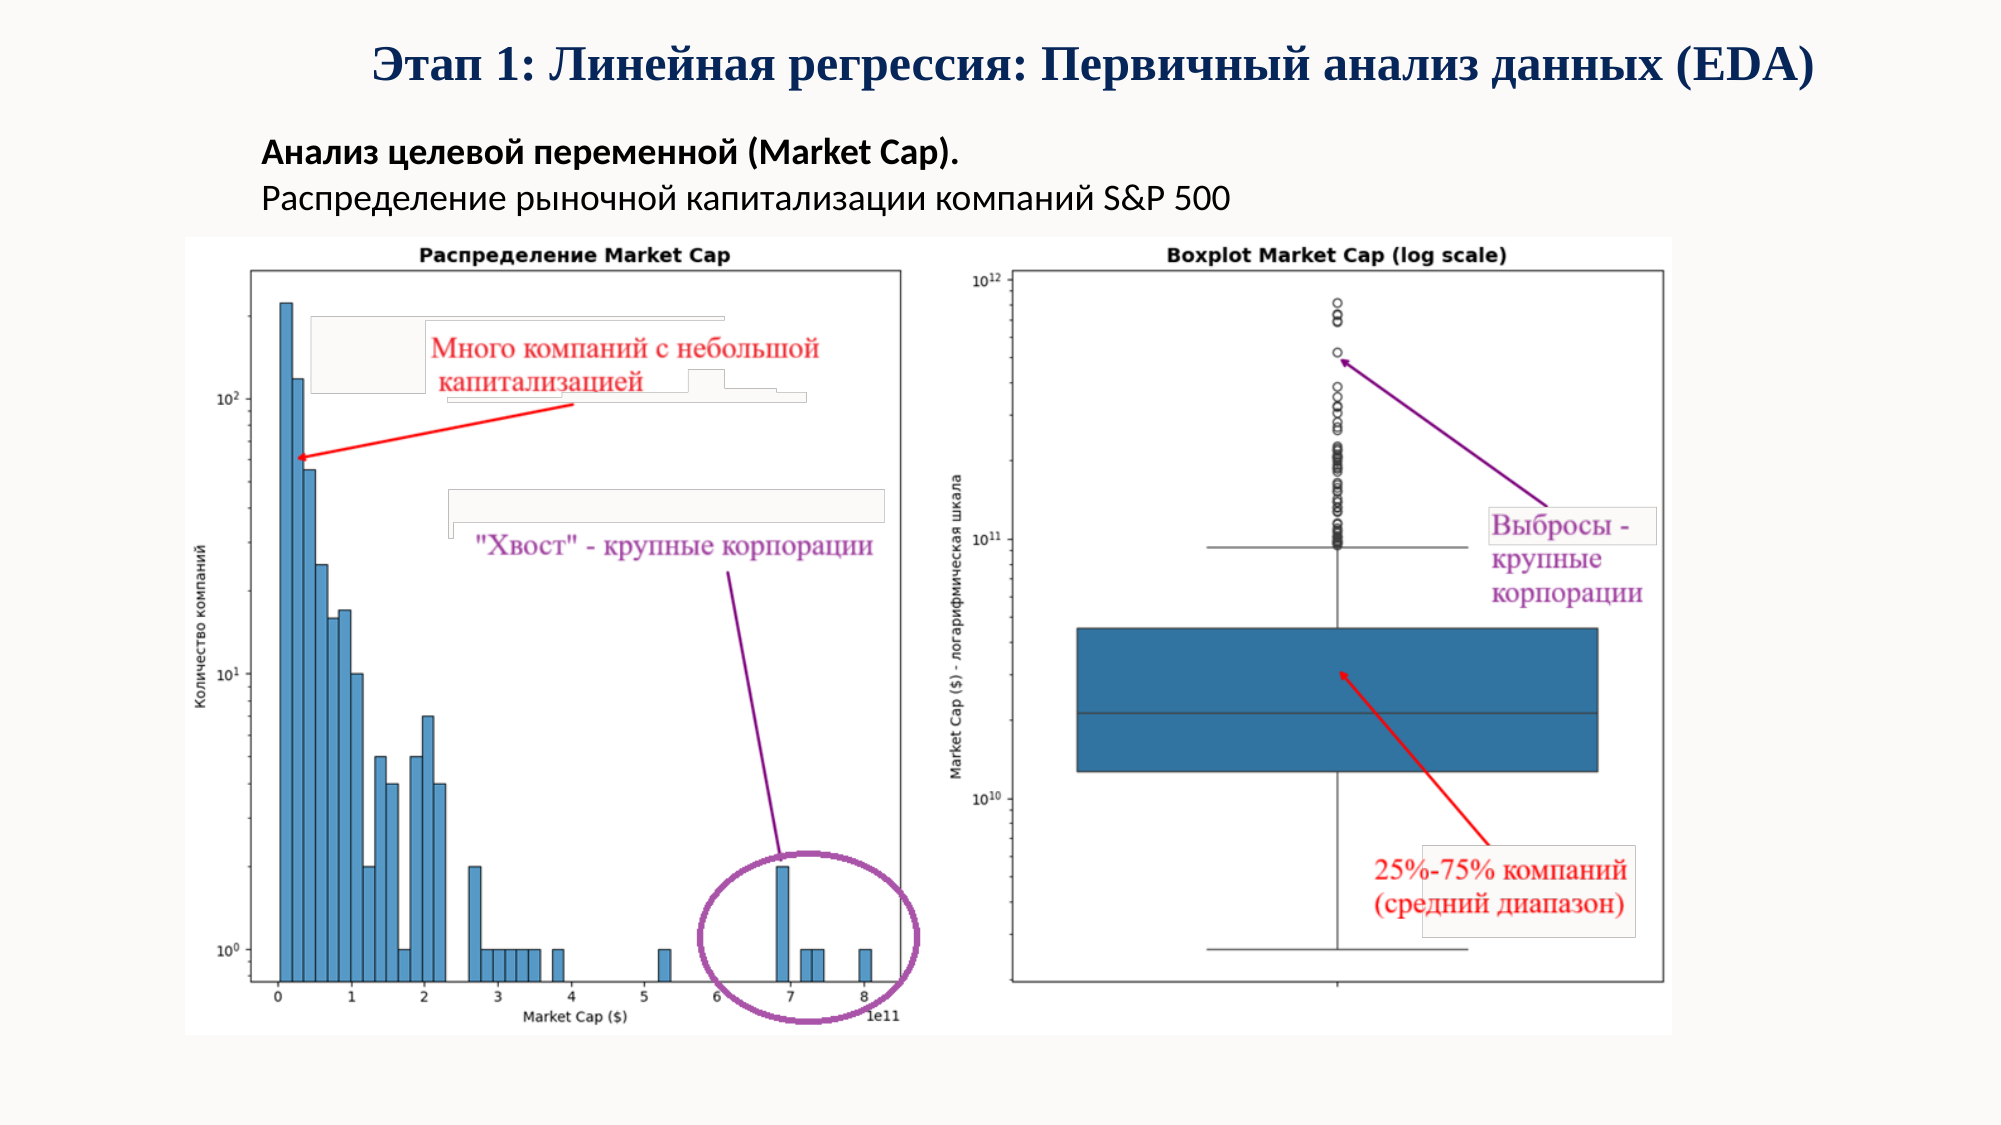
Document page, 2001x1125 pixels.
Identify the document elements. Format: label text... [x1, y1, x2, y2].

text_box Анализ целевой переменной (Market Cap). Распределение рыночной капитализации компаний S&P 500 [246, 120, 1754, 270]
text_box Этап 1: Линейная регрессия: Первичный анализ данных (EDA) [221, 23, 1965, 98]
picture [184, 237, 1672, 1035]
